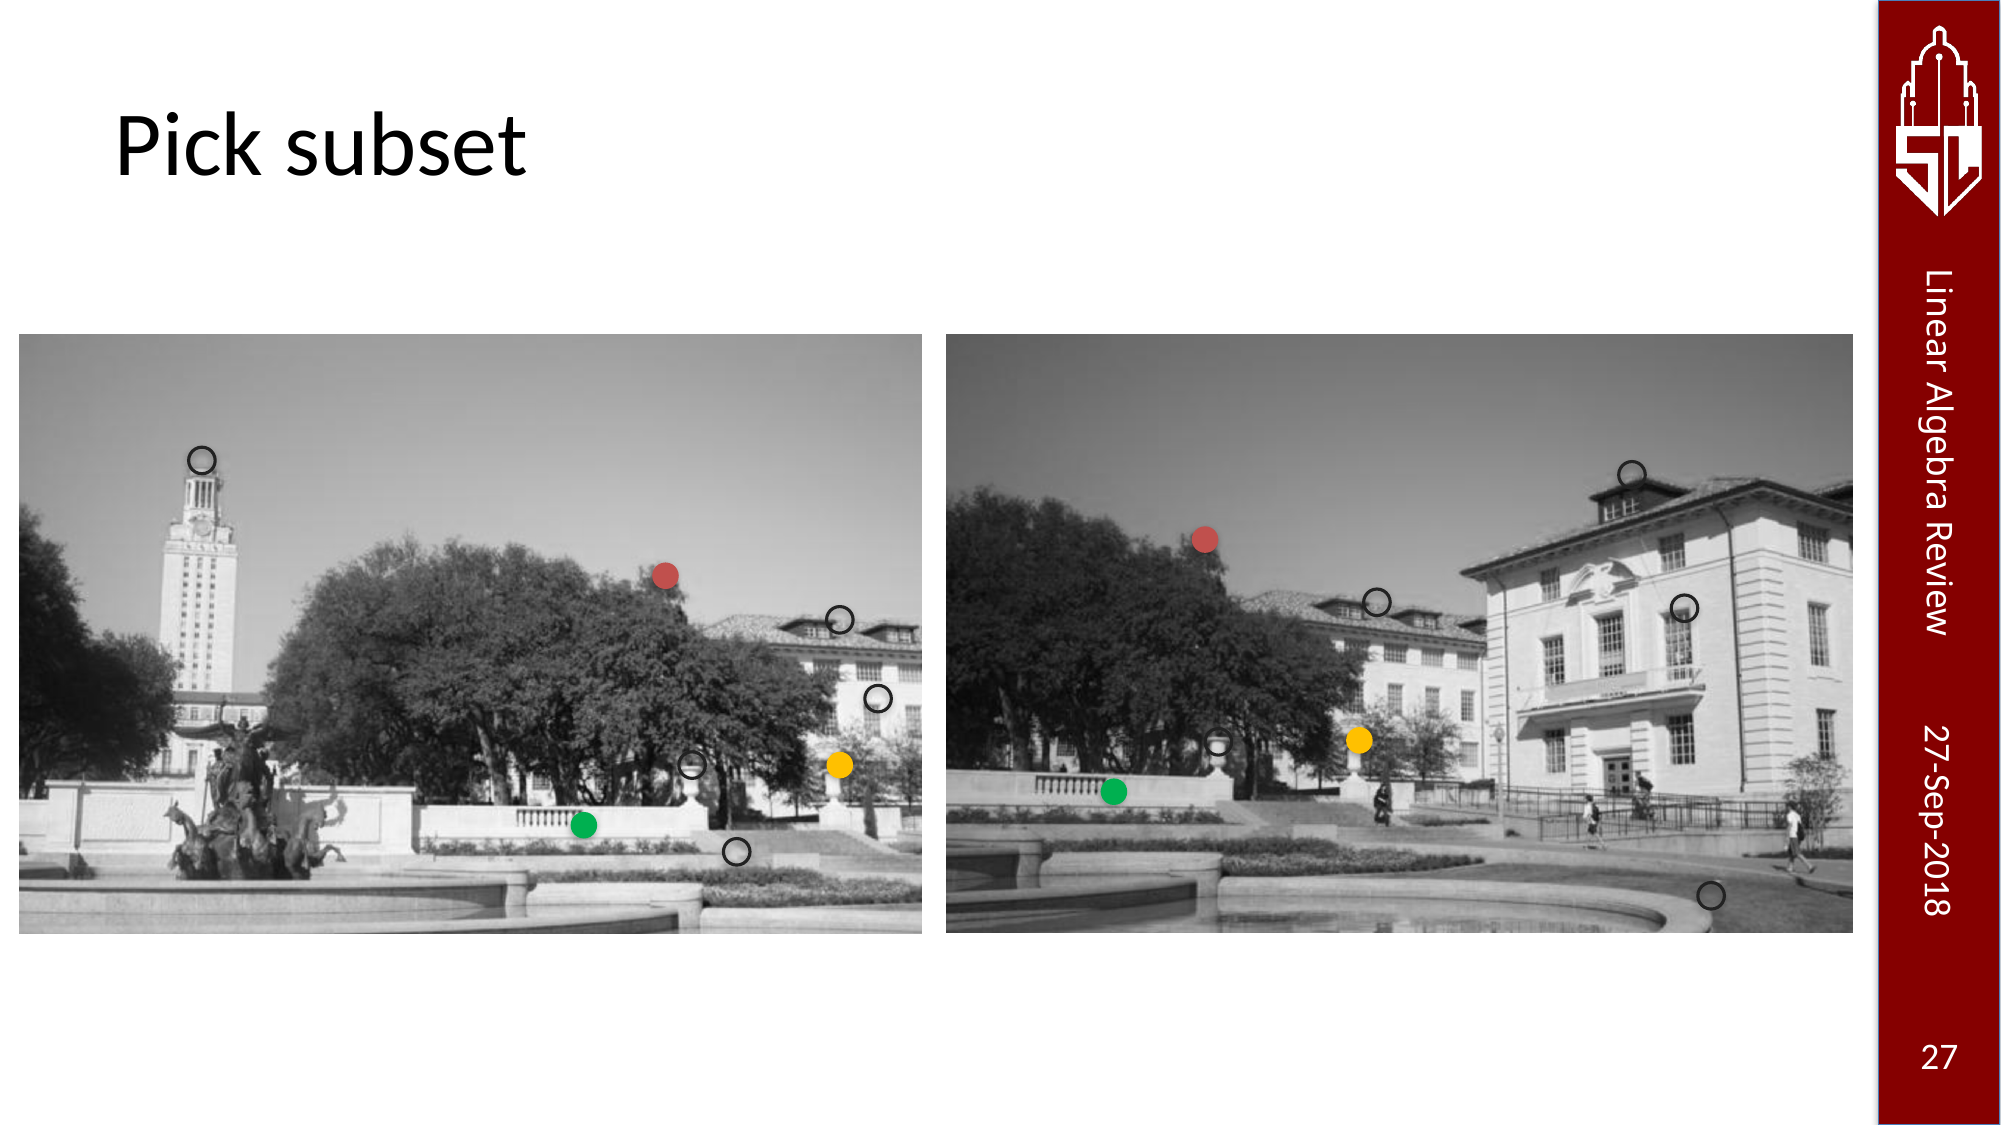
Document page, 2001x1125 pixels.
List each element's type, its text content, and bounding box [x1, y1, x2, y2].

title Pick subset [99, 45, 1835, 233]
picture [19, 333, 923, 934]
picture [1896, 25, 1982, 217]
picture [946, 333, 1855, 933]
